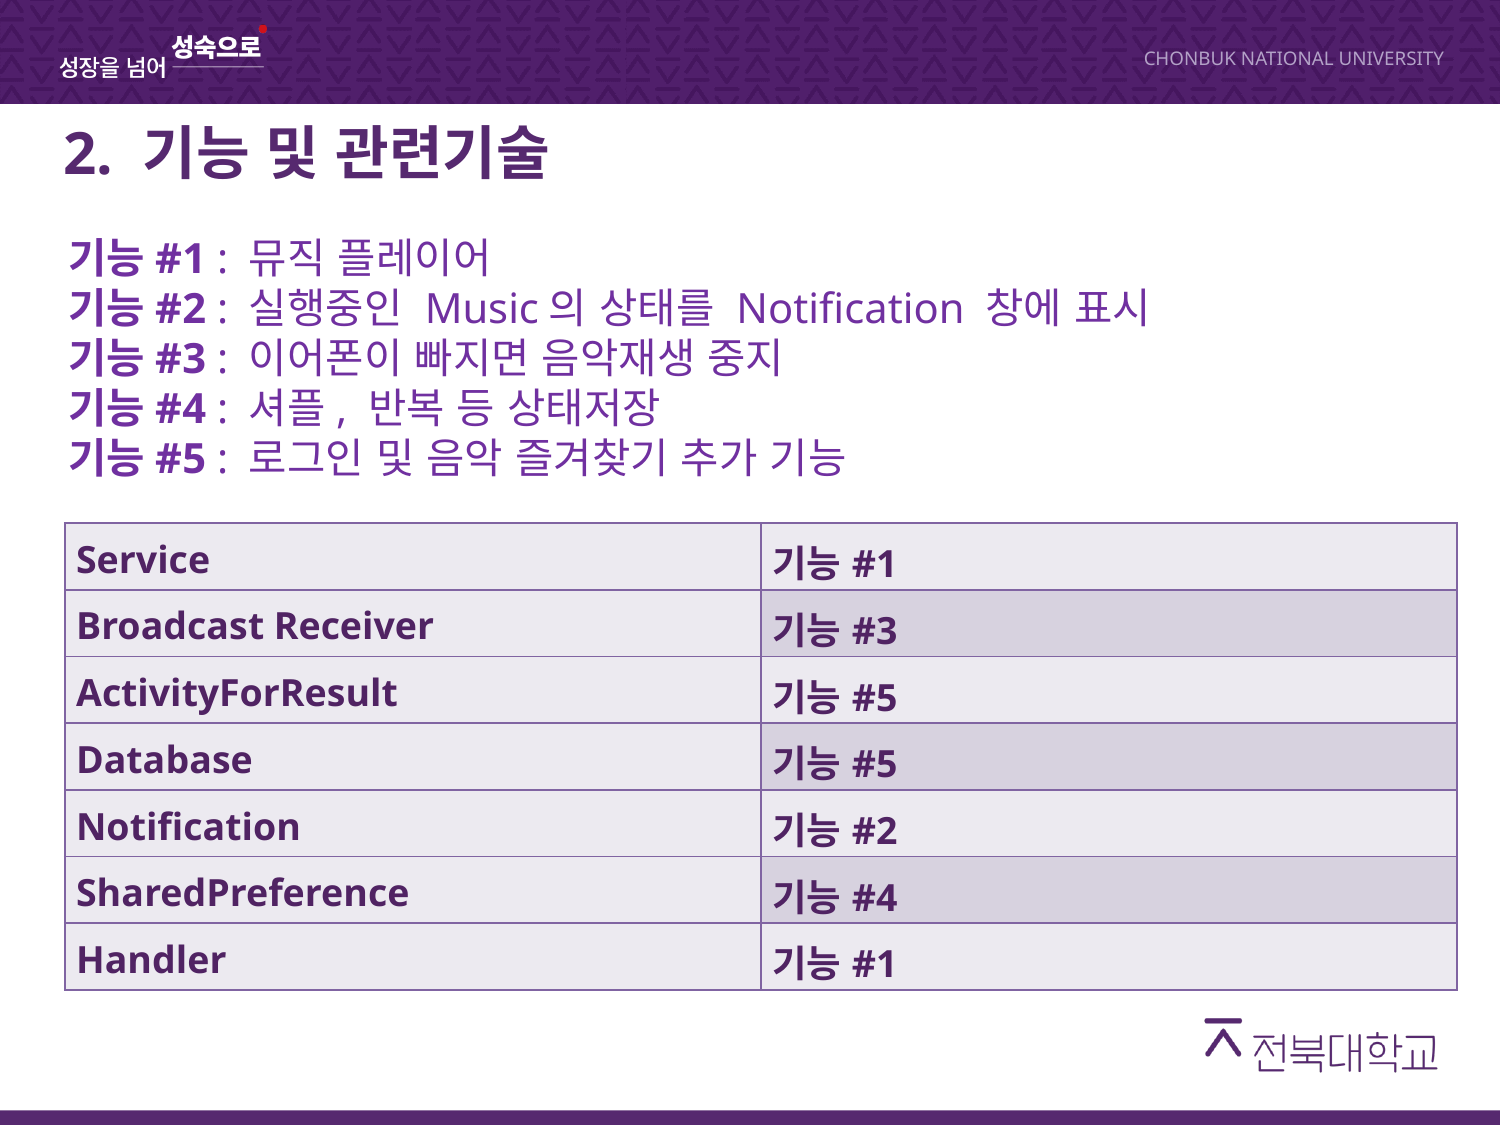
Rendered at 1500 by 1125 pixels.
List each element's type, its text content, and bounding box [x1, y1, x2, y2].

table_cell 기능#3 [762, 591, 1456, 656]
table_cell Handler [66, 924, 760, 989]
table_cell Notification [66, 791, 760, 856]
table_cell Broadcast Receiver [66, 591, 760, 656]
table_cell 기능#5 [762, 657, 1456, 722]
table_cell 기능#5 [762, 724, 1456, 789]
table_cell 기능#1 [762, 924, 1456, 989]
table_cell SharedPreference [66, 857, 760, 922]
table_cell ActivityForResult [66, 657, 760, 722]
text_box 기능#1 : 뮤직 플레이어 기능#2 : 실행중인 Music의 상태를 Notification 창에 표시 기능#3 : 이어폰이 빠지면 음악재생 중지 기능#4 : 셔플, 반복 등 상태저장 기능#5 : 로그인 및 음악 즐겨찾기 추가 기능 [53, 224, 1167, 489]
table_cell Database [66, 724, 760, 789]
text_box 2. 기능 및 관련기술 [48, 112, 565, 194]
table_cell 기능#4 [762, 857, 1456, 922]
table_header Service [66, 524, 760, 589]
picture [52, 12, 273, 90]
table_header 기능#1 [762, 524, 1456, 589]
picture [1198, 1011, 1442, 1079]
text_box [0, 0, 1500, 104]
table_cell 기능#2 [762, 791, 1456, 856]
text_box [0, 1108, 1500, 1125]
